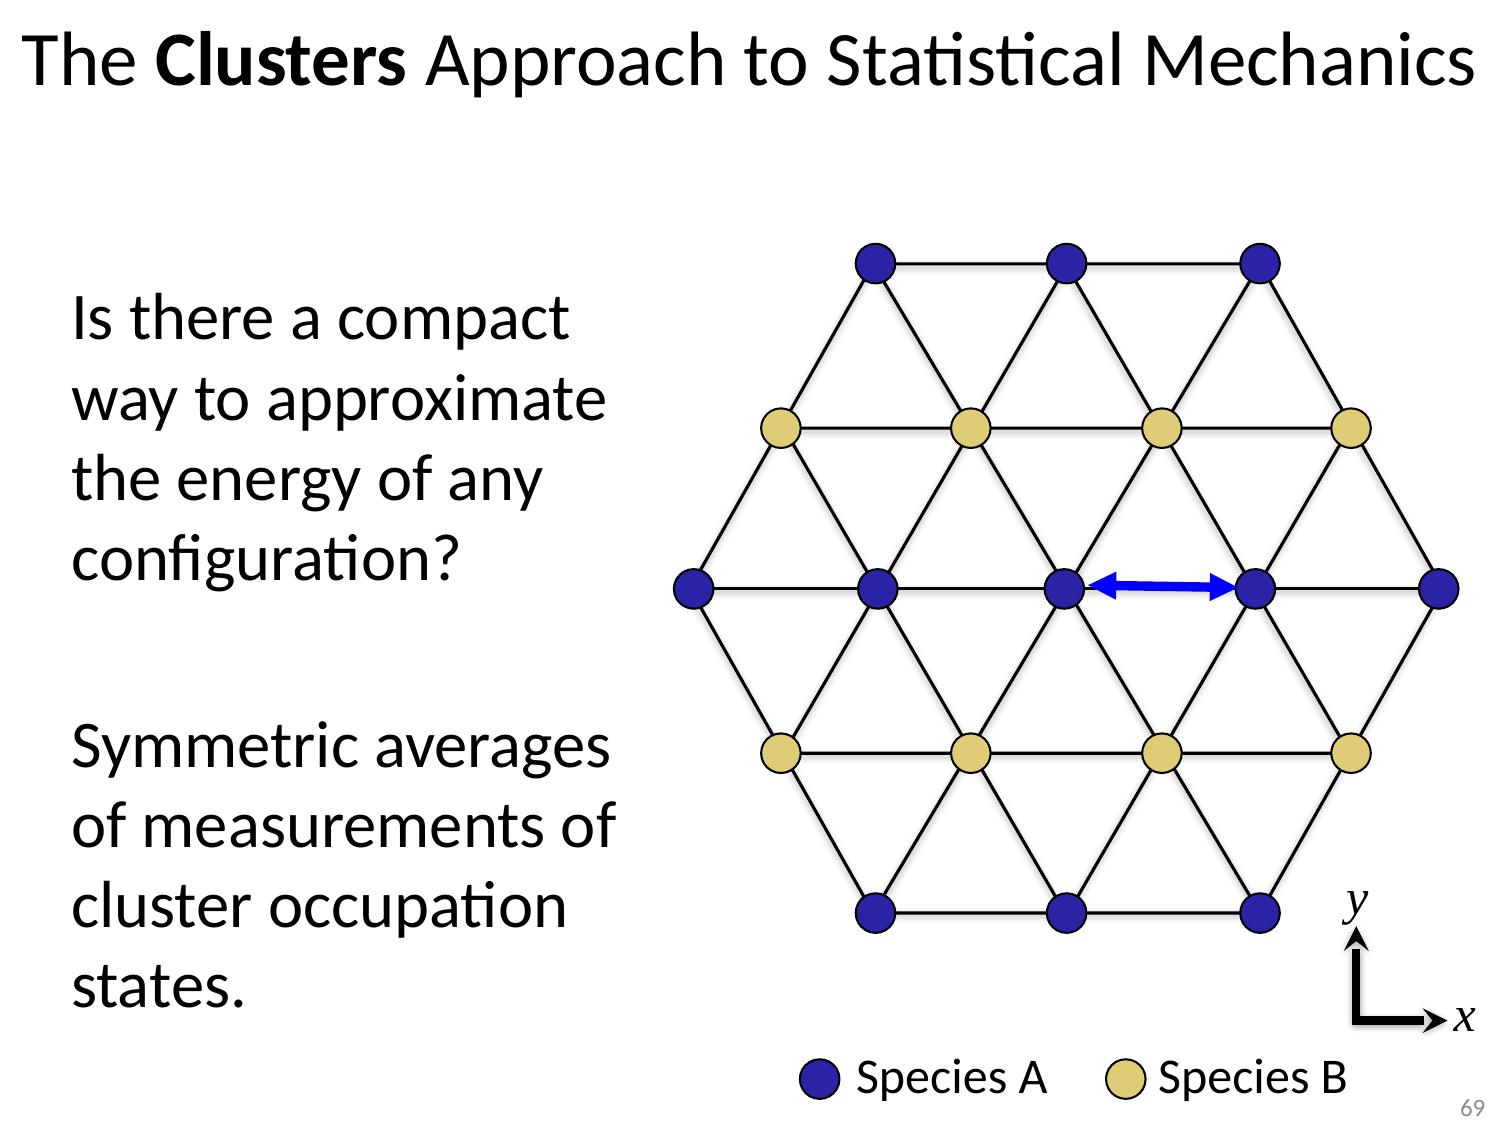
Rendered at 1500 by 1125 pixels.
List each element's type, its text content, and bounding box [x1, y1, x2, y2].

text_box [673, 243, 1459, 934]
text_box Is there a compact way to approximate the energy of any configuration? Symmetric averages of measurements of cluster occupation states. [0, 265, 638, 1089]
title The Clusters Approach to Statistical Mechanics [0, 2, 1500, 107]
slide_number 69 [1188, 1088, 1500, 1125]
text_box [1098, 547, 1228, 626]
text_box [799, 1036, 1434, 1113]
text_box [1330, 856, 1483, 1051]
